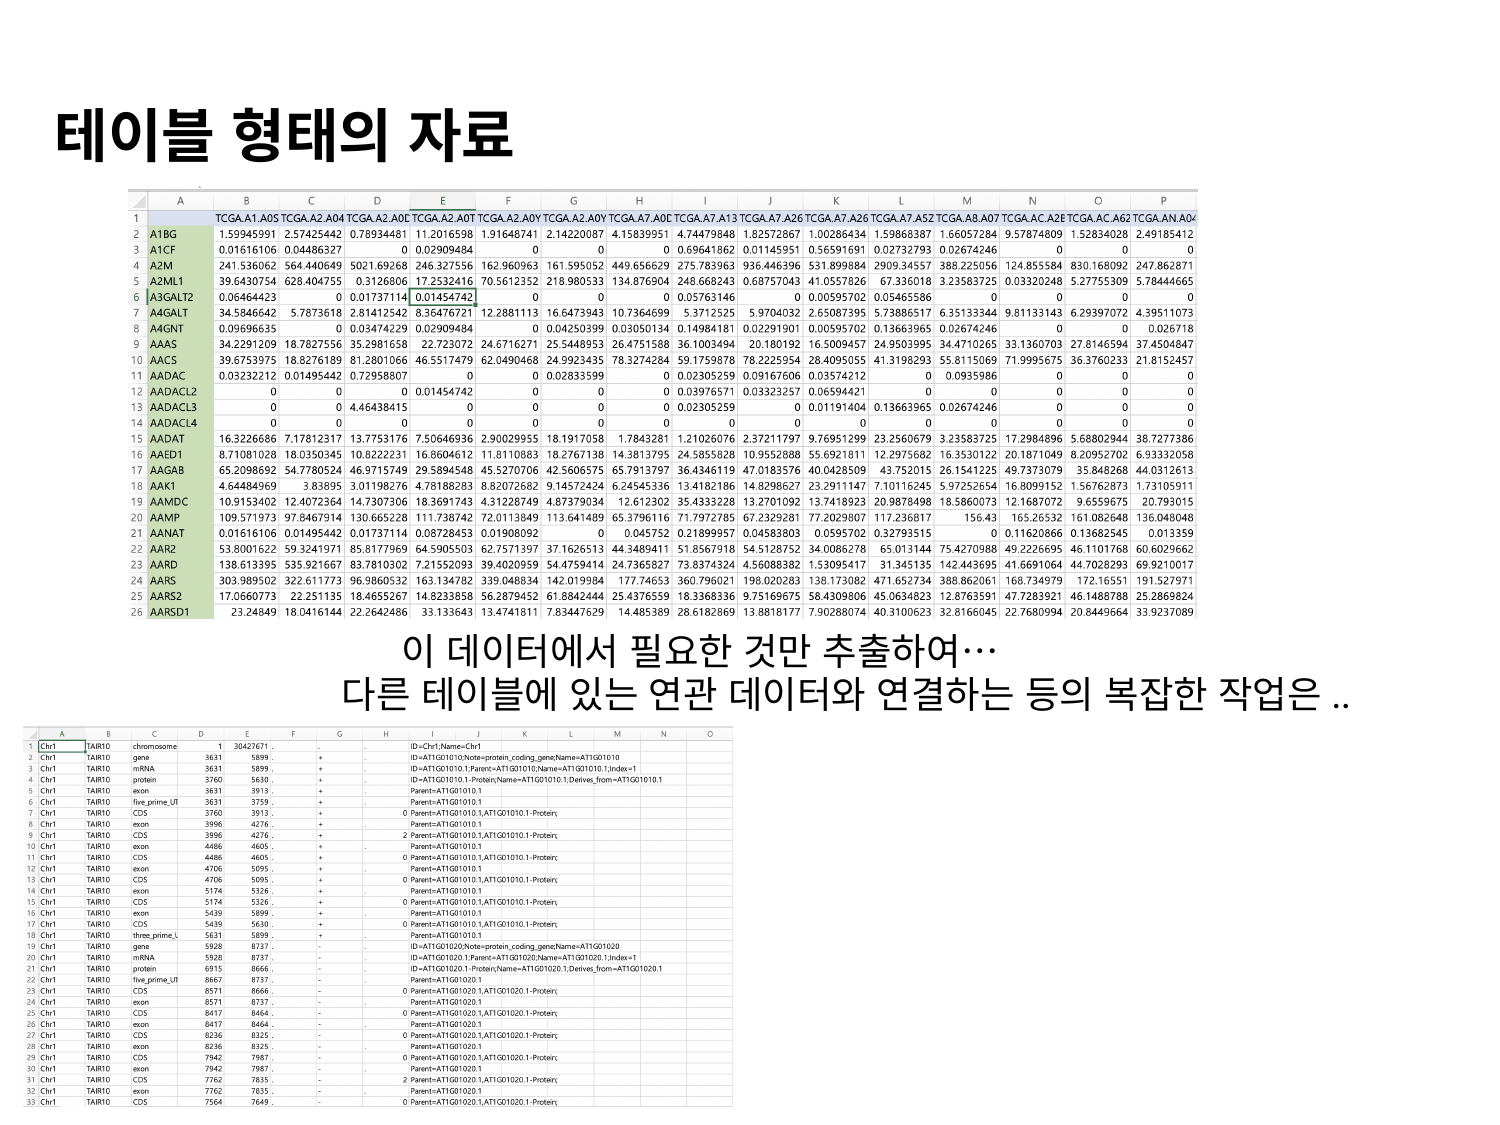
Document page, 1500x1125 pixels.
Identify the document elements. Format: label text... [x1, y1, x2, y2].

title 테이블 형태의 자료 [40, 45, 1425, 233]
picture [128, 186, 1198, 619]
picture [23, 726, 733, 1107]
text_box 이 데이터에서 필요한 것만 추출하여… [386, 620, 1014, 663]
text_box 다른 테이블에 있는 연관 데이터와 연결하는 등의 복잡한 작업은.. [326, 663, 1366, 723]
